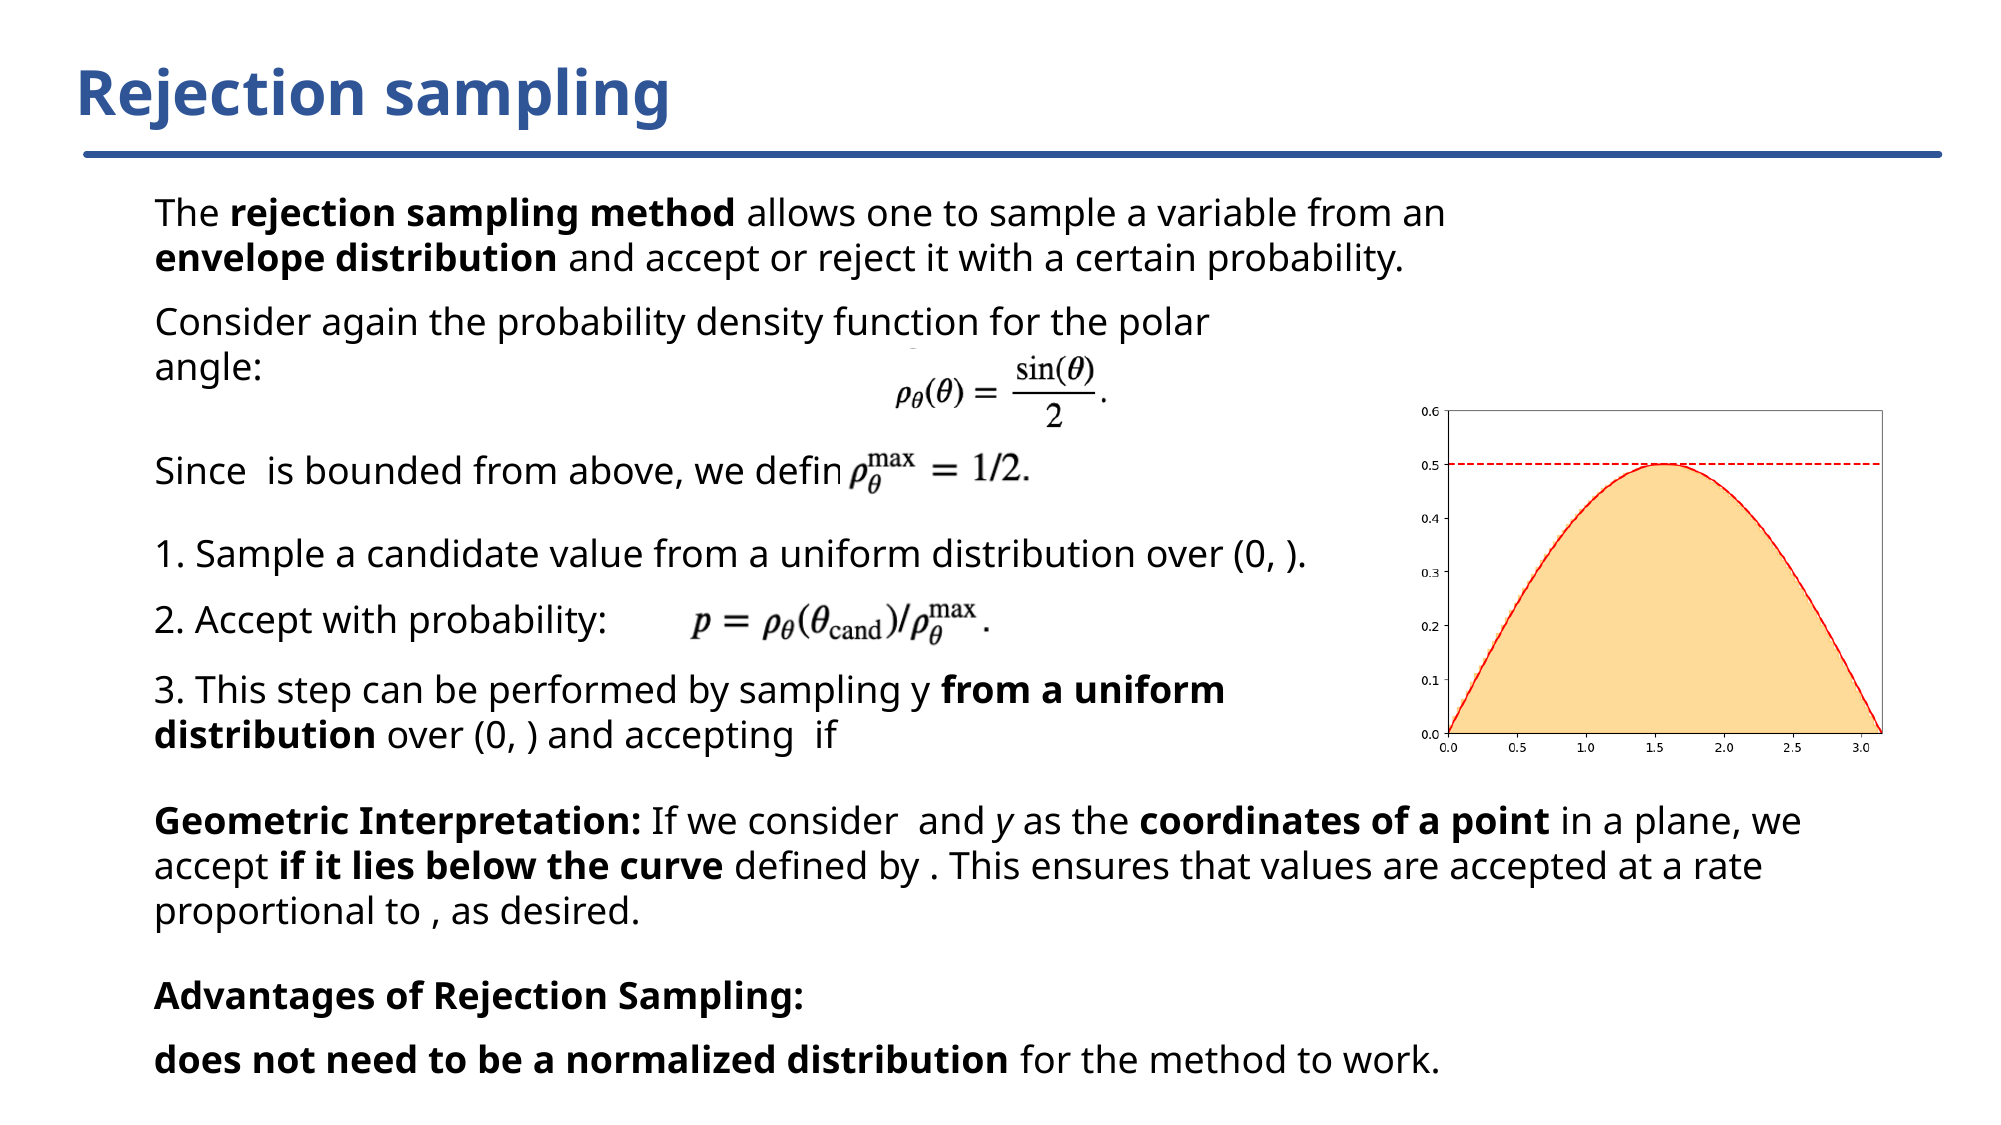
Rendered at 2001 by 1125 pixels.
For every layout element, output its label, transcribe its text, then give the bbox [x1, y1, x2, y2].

picture [687, 593, 994, 655]
text_box Advantages of Rejection Sampling: [139, 964, 1140, 1025]
title Rejection sampling [60, 0, 1940, 192]
text_box Consider again the probability density function for the polar angle: [139, 290, 1249, 396]
picture [840, 348, 1111, 496]
picture [1411, 397, 1889, 762]
